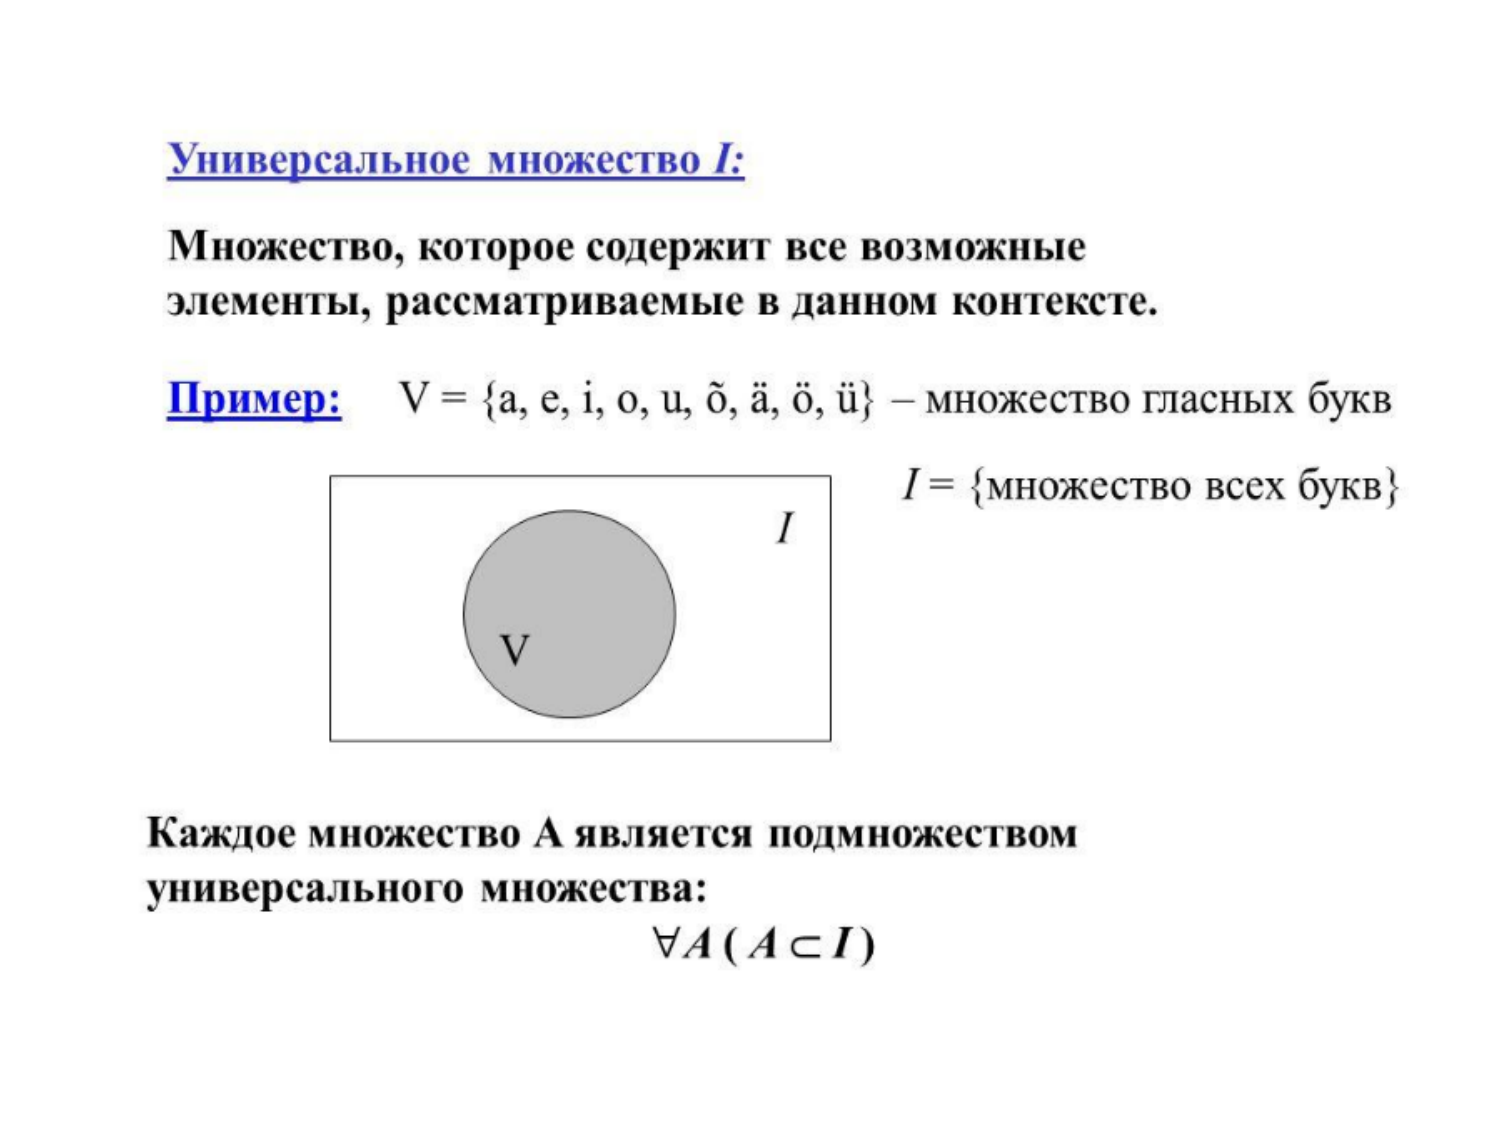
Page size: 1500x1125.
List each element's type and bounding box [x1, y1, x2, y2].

picture [116, 93, 1419, 973]
